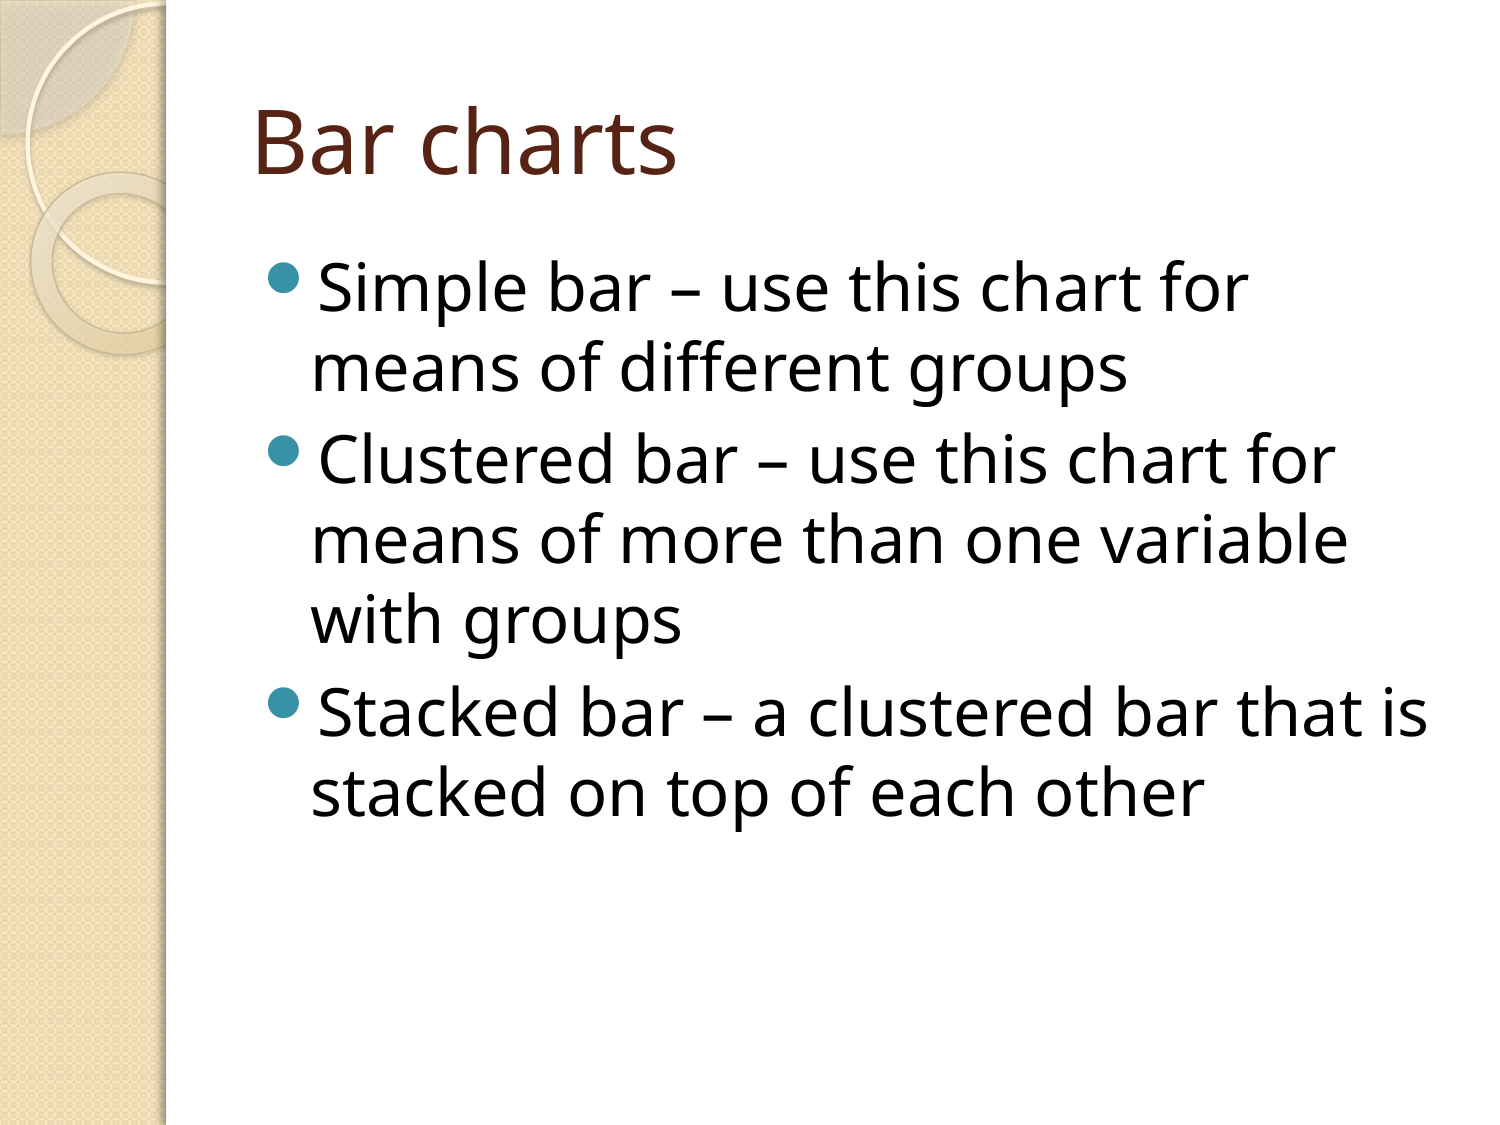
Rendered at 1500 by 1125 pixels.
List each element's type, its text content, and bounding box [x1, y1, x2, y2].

title Bar charts [235, 45, 1466, 233]
list Simple bar – use this chart for means of different groups Clustered bar – use this chart for means of more than one variable with groups Stacked bar – a clustered bar that is stacked on top of each other [235, 237, 1466, 1025]
